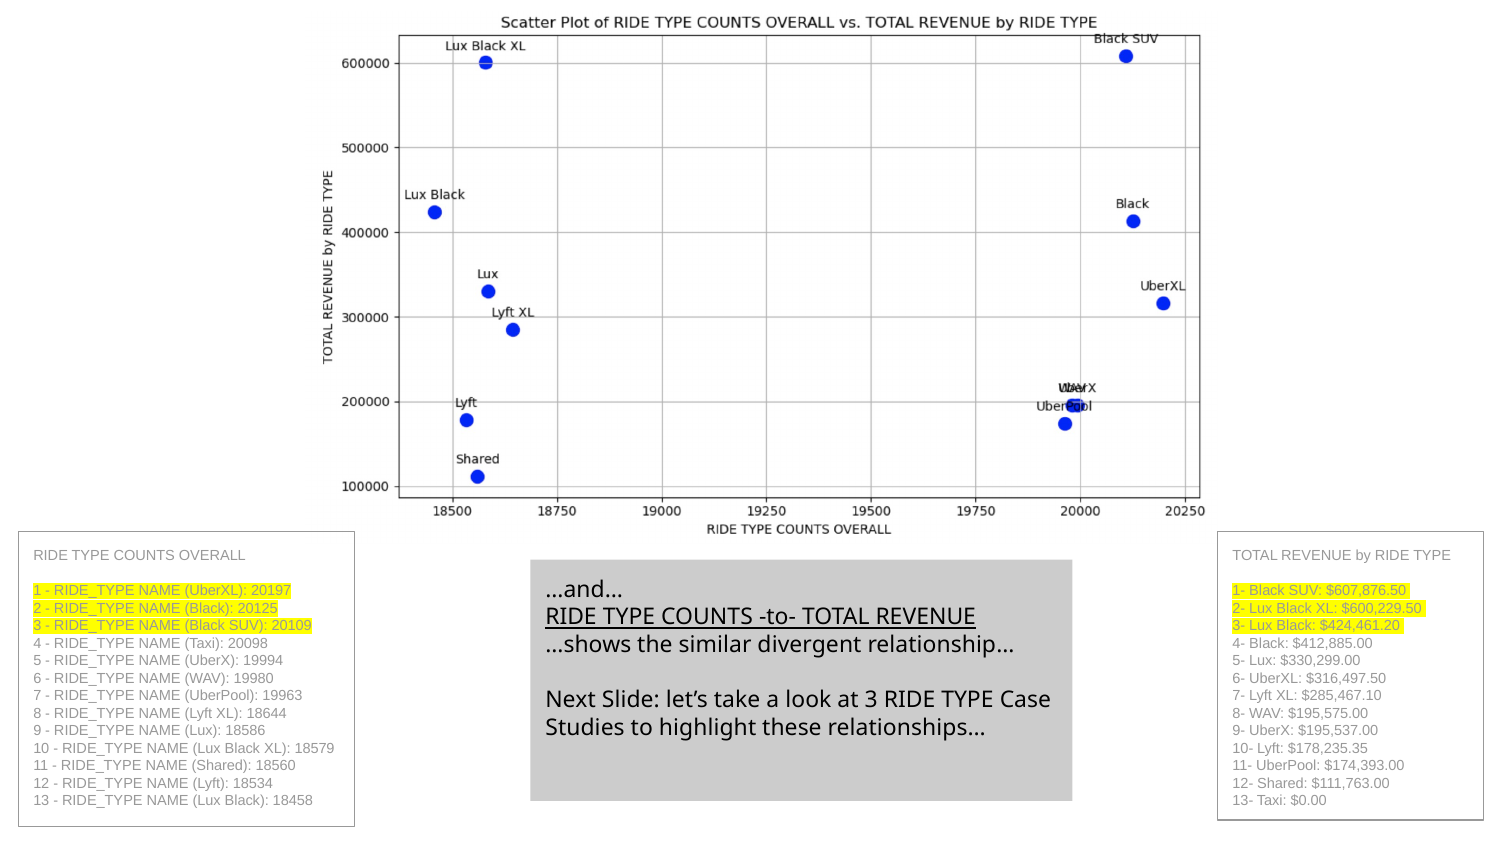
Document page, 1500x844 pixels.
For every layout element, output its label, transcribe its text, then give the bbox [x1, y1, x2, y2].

text_box TOTAL REVENUE by RIDE TYPE 1- Black SUV: $607,876.50 2- Lux Black XL: $600,229.50 3- Lux Black: $424,461.20 4- Black: $412,885.00 5- Lux: $330,299.00 6- UberXL: $316,497.50 7- Lyft XL: $285,467.10 8- WAV: $195,575.00 9- UberX: $195,537.00 10- Lyft: $178,235.35 11- UberPool: $174,393.00 12- Shared: $111,763.00 13- Taxi: $0.00 [1217, 531, 1484, 820]
text_box …and… RIDE TYPE COUNTS -to- TOTAL REVENUE …shows the similar divergent relationship… Next Slide: let’s take a look at 3 RIDE TYPE Case Studies to highlight these relationships… [530, 559, 1073, 801]
picture [304, 11, 1218, 544]
text_box RIDE TYPE COUNTS OVERALL 1 - RIDE_TYPE NAME (UberXL): 20197 2 - RIDE_TYPE NAME (Black): 20125 3 - RIDE_TYPE NAME (Black SUV): 20109 4 - RIDE_TYPE NAME (Taxi): 20098 5 - RIDE_TYPE NAME (UberX): 19994 6 - RIDE_TYPE NAME (WAV): 19980 7 - RIDE_TYPE NAME (UberPool): 19963 8 - RIDE_TYPE NAME (Lyft XL): 18644 9 - RIDE_TYPE NAME (Lux): 18586 10 - RIDE_TYPE NAME (Lux Black XL): 18579 11 - RIDE_TYPE NAME (Shared): 18560 12 - RIDE_TYPE NAME (Lyft): 18534 13 - RIDE_TYPE NAME (Lux Black): 18458 [18, 531, 355, 827]
